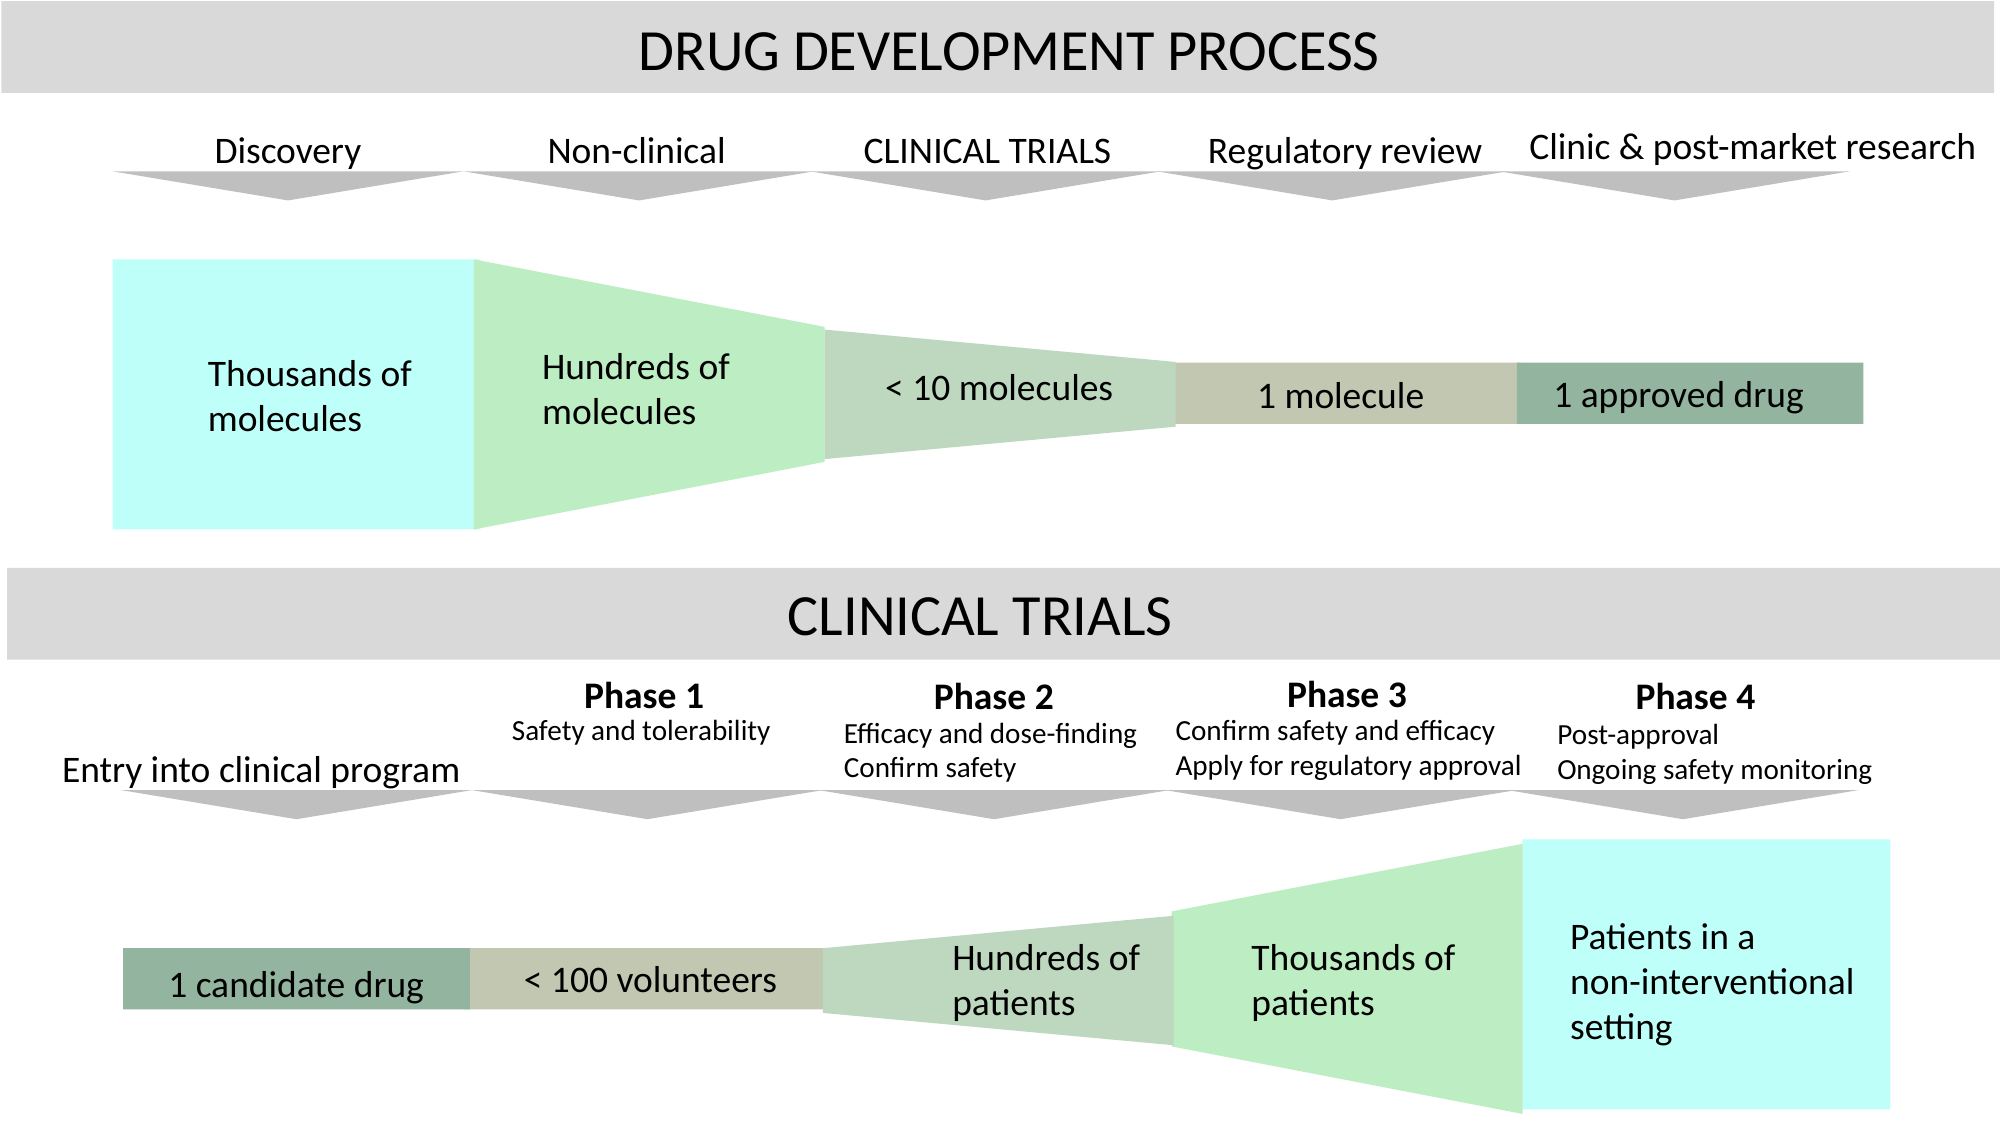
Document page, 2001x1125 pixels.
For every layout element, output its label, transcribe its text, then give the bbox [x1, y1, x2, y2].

text_box Non-clinical [532, 118, 741, 179]
text_box [1177, 362, 1516, 425]
text_box 1 approved drug [1538, 362, 1819, 423]
text_box Post-approval Ongoing safety monitoring [1542, 708, 1888, 793]
text_box [1164, 789, 1511, 821]
text_box < 100 volunteers [509, 948, 793, 1008]
text_box [809, 170, 1158, 202]
text_box CLINICAL TRIALS [848, 118, 1127, 178]
text_box Hundreds of molecules [527, 334, 746, 440]
text_box Hundreds of patients [937, 925, 1156, 1031]
text_box [1007, 914, 1175, 1047]
text_box [1521, 838, 1891, 1111]
text_box Regulatory review [1192, 118, 1498, 178]
text_box [818, 789, 1165, 821]
text_box [1507, 789, 1848, 821]
text_box Thousands of molecules [193, 341, 428, 446]
text_box Phase 4 [1620, 664, 1771, 708]
text_box [111, 258, 472, 530]
text_box [0, 0, 1995, 94]
text_box 1 molecule [1242, 363, 1440, 424]
text_box Phase 2 [919, 664, 1069, 706]
text_box Confirm safety and efficacy Apply for regulatory approval [1160, 704, 1537, 789]
text_box [162, 798, 431, 821]
text_box < 10 molecules [870, 355, 1129, 416]
text_box 1 candidate drug [153, 952, 440, 1012]
text_box [1170, 842, 1524, 1116]
text_box Phase 1 [557, 663, 731, 703]
text_box [112, 170, 463, 202]
text_box Discovery [199, 118, 377, 179]
text_box [1156, 170, 1474, 202]
text_box [472, 258, 826, 531]
text_box Efficacy and dose-finding Confirm safety [829, 706, 1153, 792]
text_box [1498, 170, 1835, 202]
text_box [6, 567, 2000, 661]
text_box Safety and tolerability [497, 703, 786, 754]
text_box [821, 936, 937, 1025]
text_box Thousands of patients [1236, 925, 1471, 1031]
text_box Patients in a non-interventional setting [1555, 904, 1891, 1055]
text_box [463, 170, 811, 202]
text_box [823, 328, 1177, 461]
text_box Clinic & post-market research [1514, 114, 1992, 175]
text_box [476, 789, 818, 821]
text_box [1516, 362, 1865, 425]
text_box [122, 947, 471, 1010]
text_box [471, 947, 821, 1010]
text_box Entry into clinical program [47, 737, 476, 798]
text_box DRUG DEVELOPMENT PROCESS [623, 4, 1395, 90]
text_box Phase 3 [1272, 662, 1422, 704]
text_box CLINICAL TRIALS [773, 569, 1188, 655]
